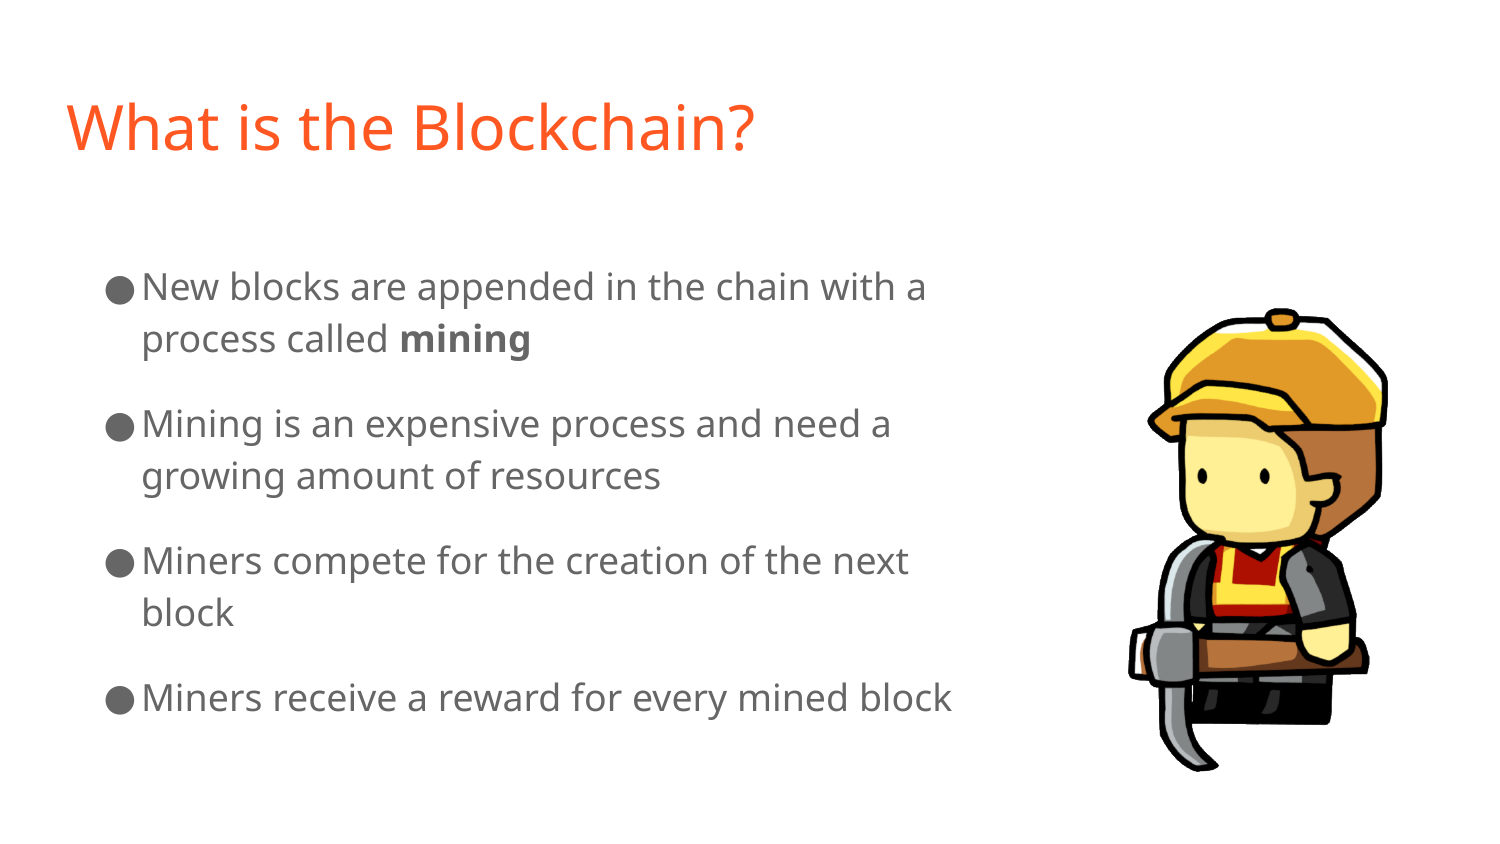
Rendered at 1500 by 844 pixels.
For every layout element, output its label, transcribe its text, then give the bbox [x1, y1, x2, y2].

title What is the Blockchain? [51, 72, 1449, 167]
picture [1127, 308, 1388, 773]
list New blocks are appended in the chain with a process called mining Mining is an expensive process and need a growing amount of resources Miners compete for the creation of the next block Miners receive a reward for every mined block [51, 241, 1027, 678]
